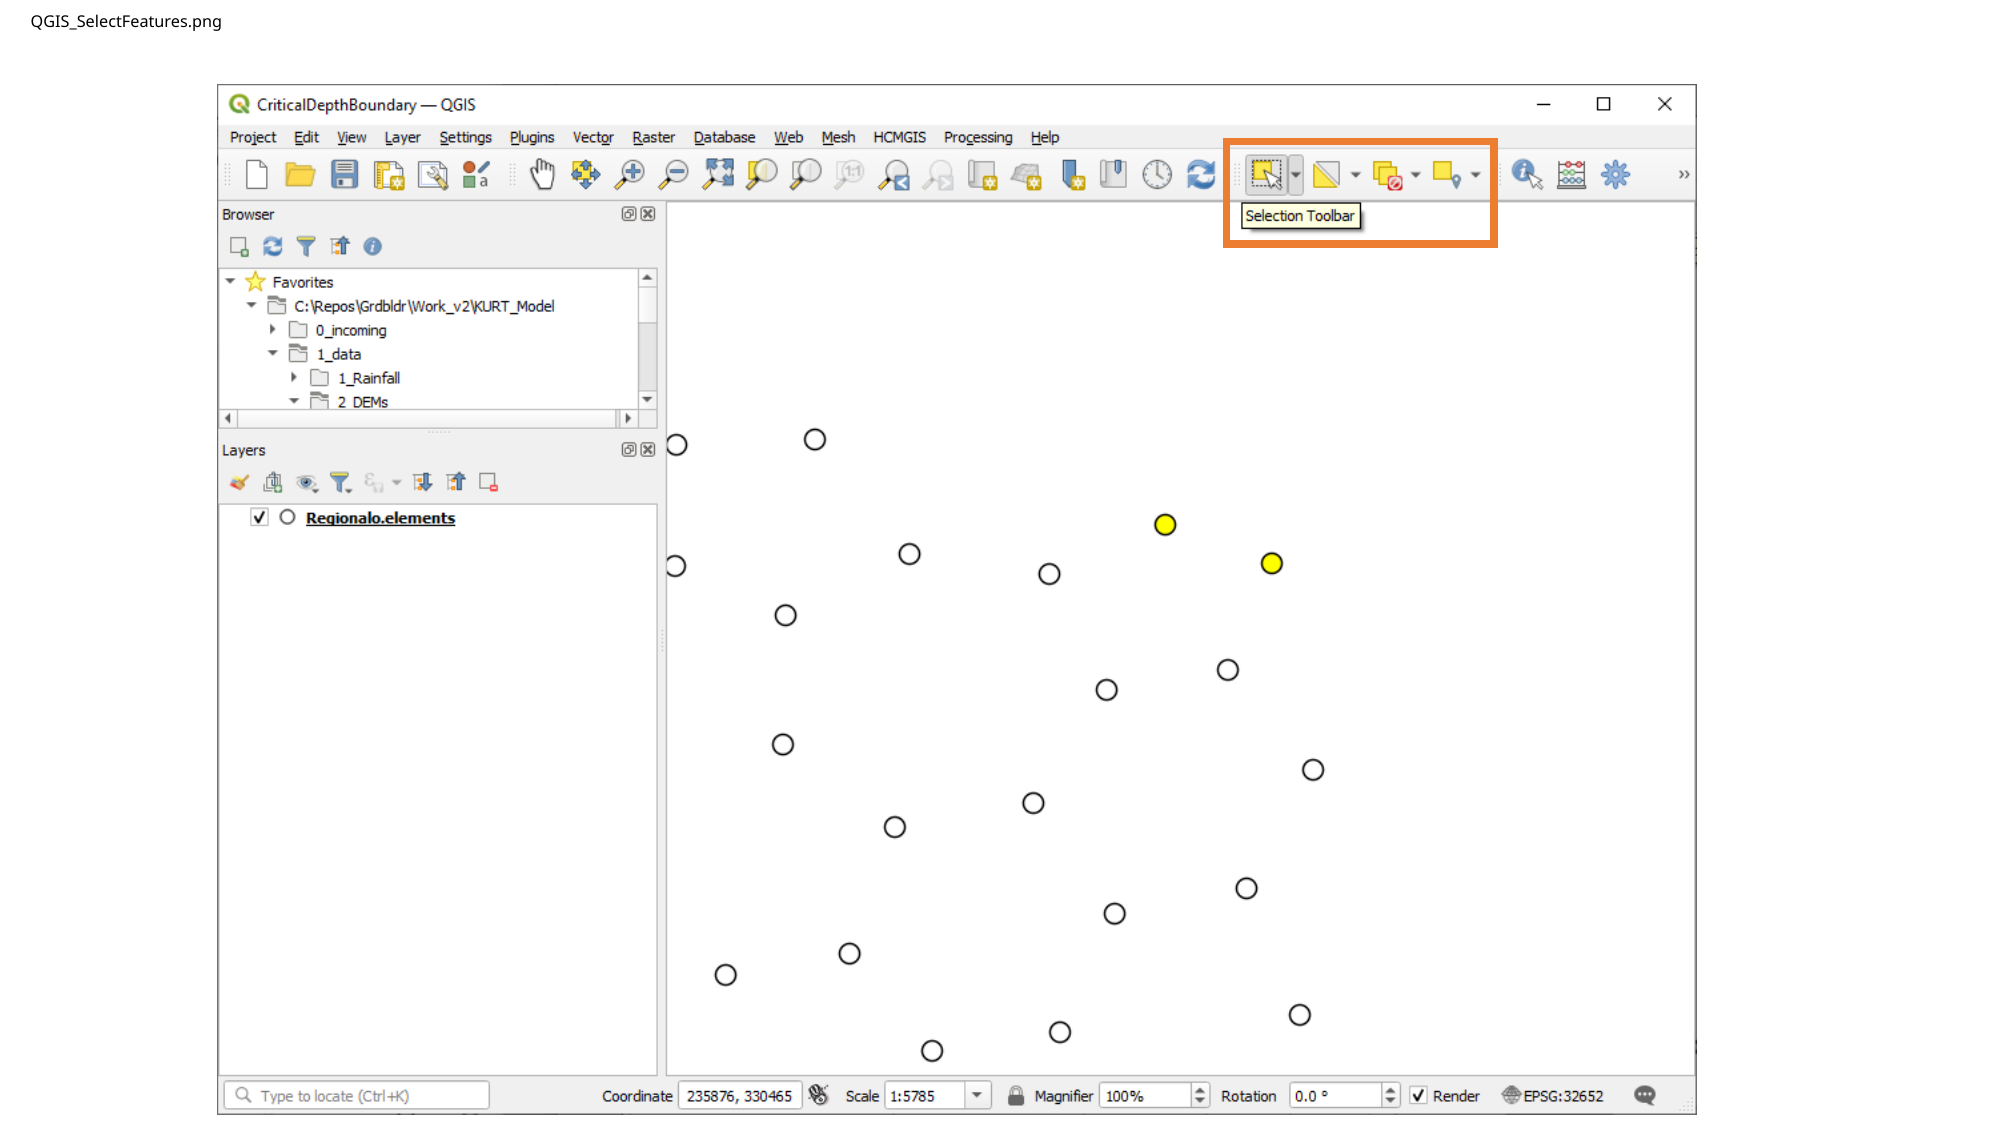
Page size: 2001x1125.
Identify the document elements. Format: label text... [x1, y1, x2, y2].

title QGIS_SelectFeatures.png [15, 6, 1741, 39]
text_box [217, 84, 1697, 1115]
